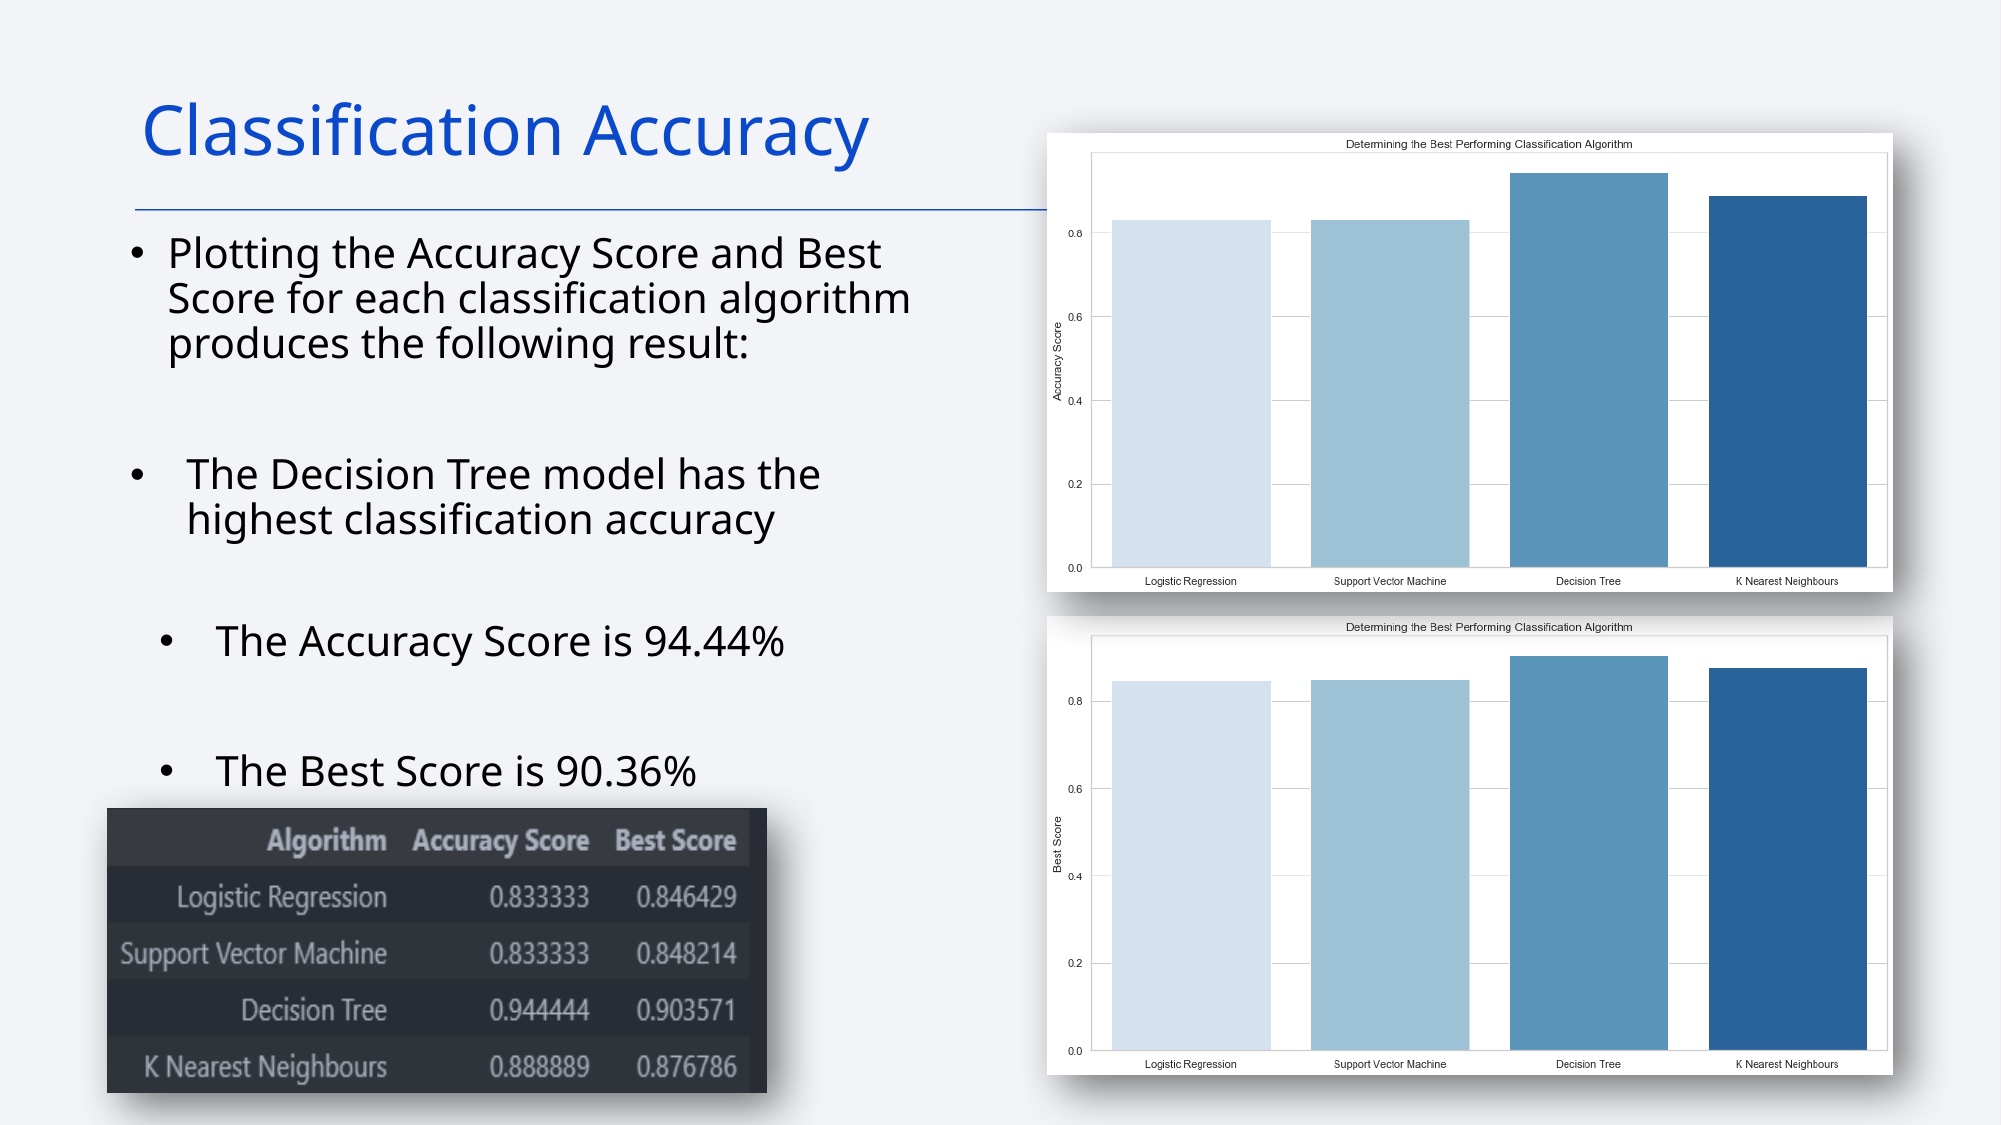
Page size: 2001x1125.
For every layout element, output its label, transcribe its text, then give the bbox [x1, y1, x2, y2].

list Plotting the Accuracy Score and Best Score for each classification algorithm produces the following result: The Decision Tree model has the highest classification accuracy The Accuracy Score is 94.44% The Best Score is 90.36% [115, 224, 989, 850]
text_box Classification Accuracy [126, 88, 1852, 179]
picture [0, 0, 2001, 1125]
